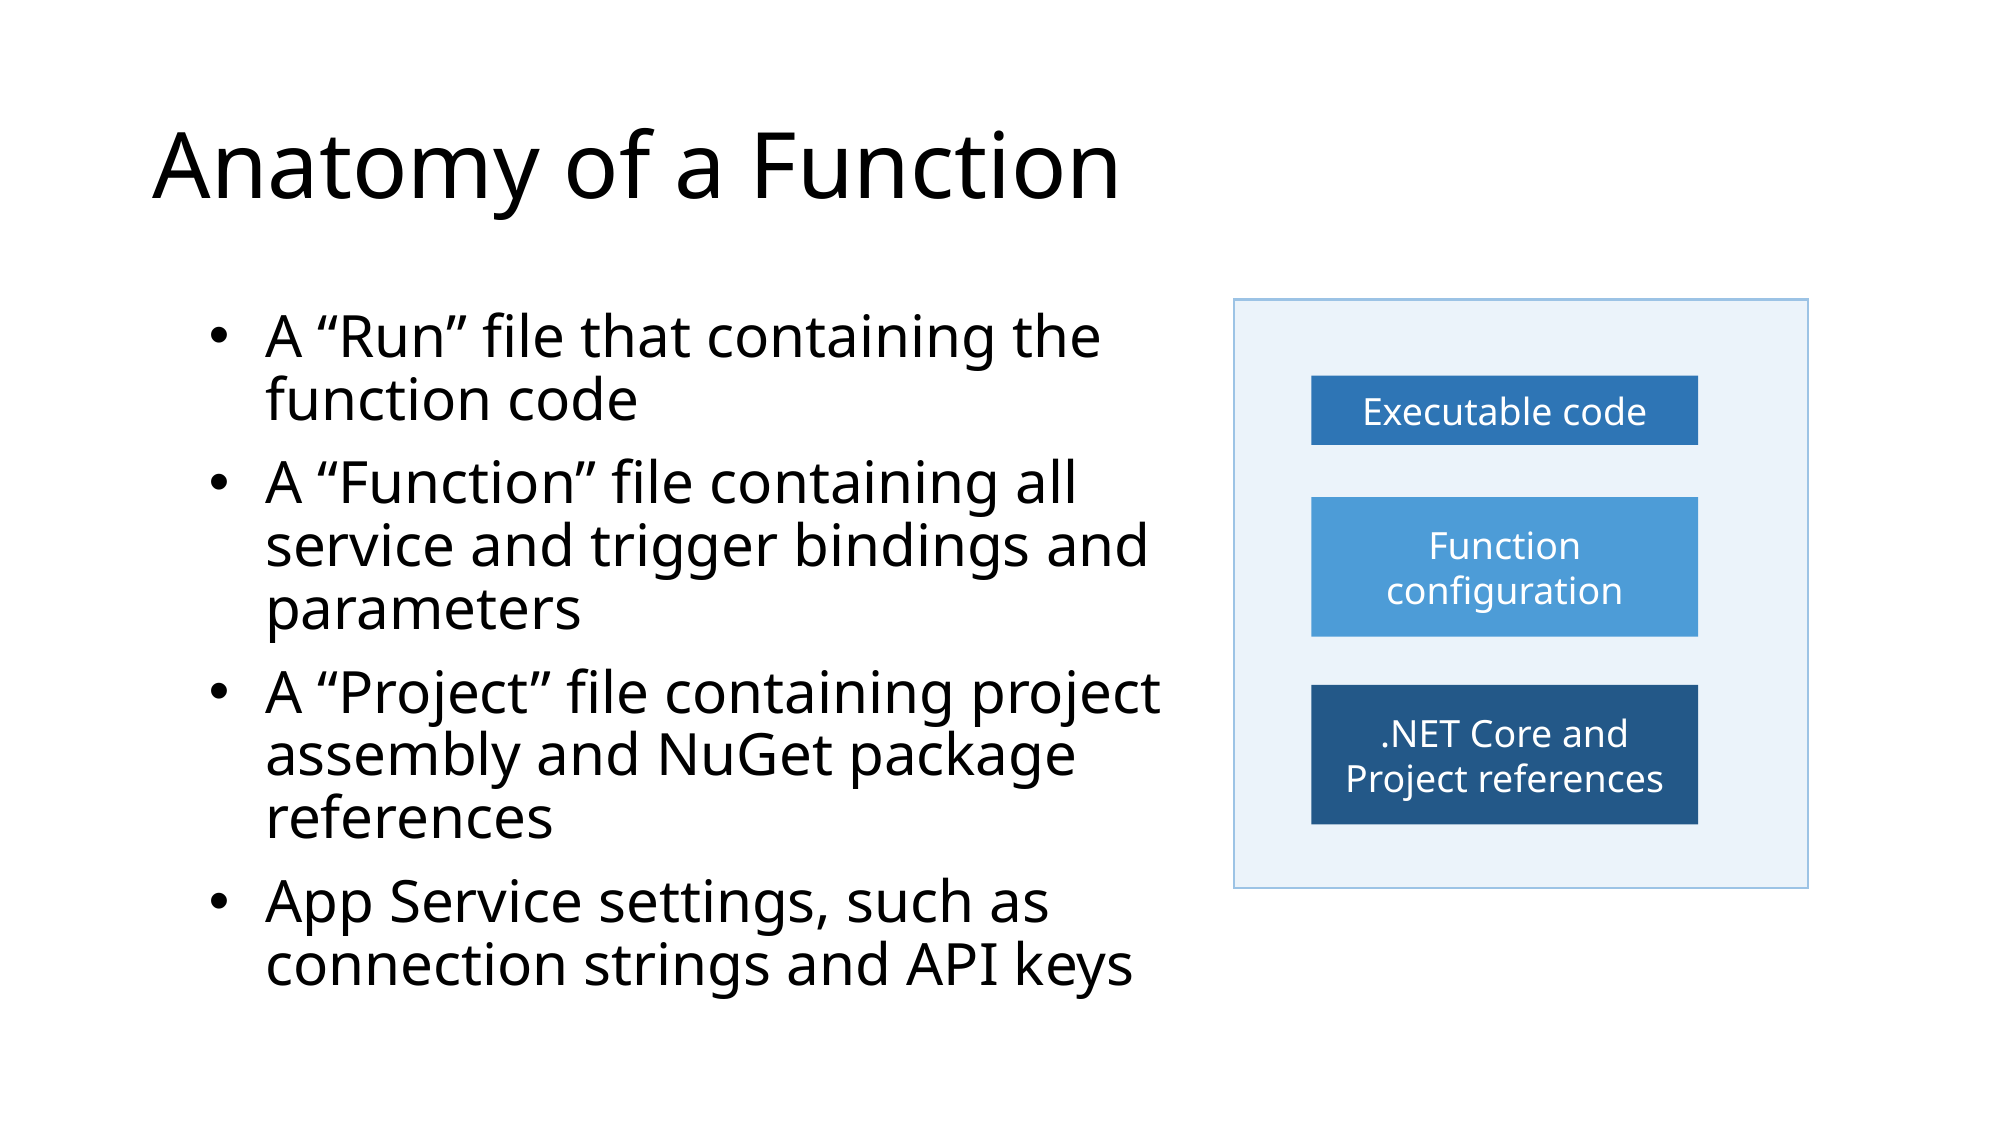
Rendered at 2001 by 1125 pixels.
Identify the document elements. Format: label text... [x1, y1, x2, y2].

list A “Run” file that containing the function code A “Function” file containing all service and trigger bindings and parameters A “Project” file containing project assembly and NuGet package references App Service settings, such as connection strings and API keys [137, 299, 1200, 1023]
text_box Executable code [1310, 375, 1699, 446]
text_box Function configuration [1310, 496, 1699, 638]
text_box code [1233, 298, 1809, 889]
title Anatomy of a Function [137, 59, 1863, 278]
text_box .NET Core and Project references [1310, 684, 1699, 825]
